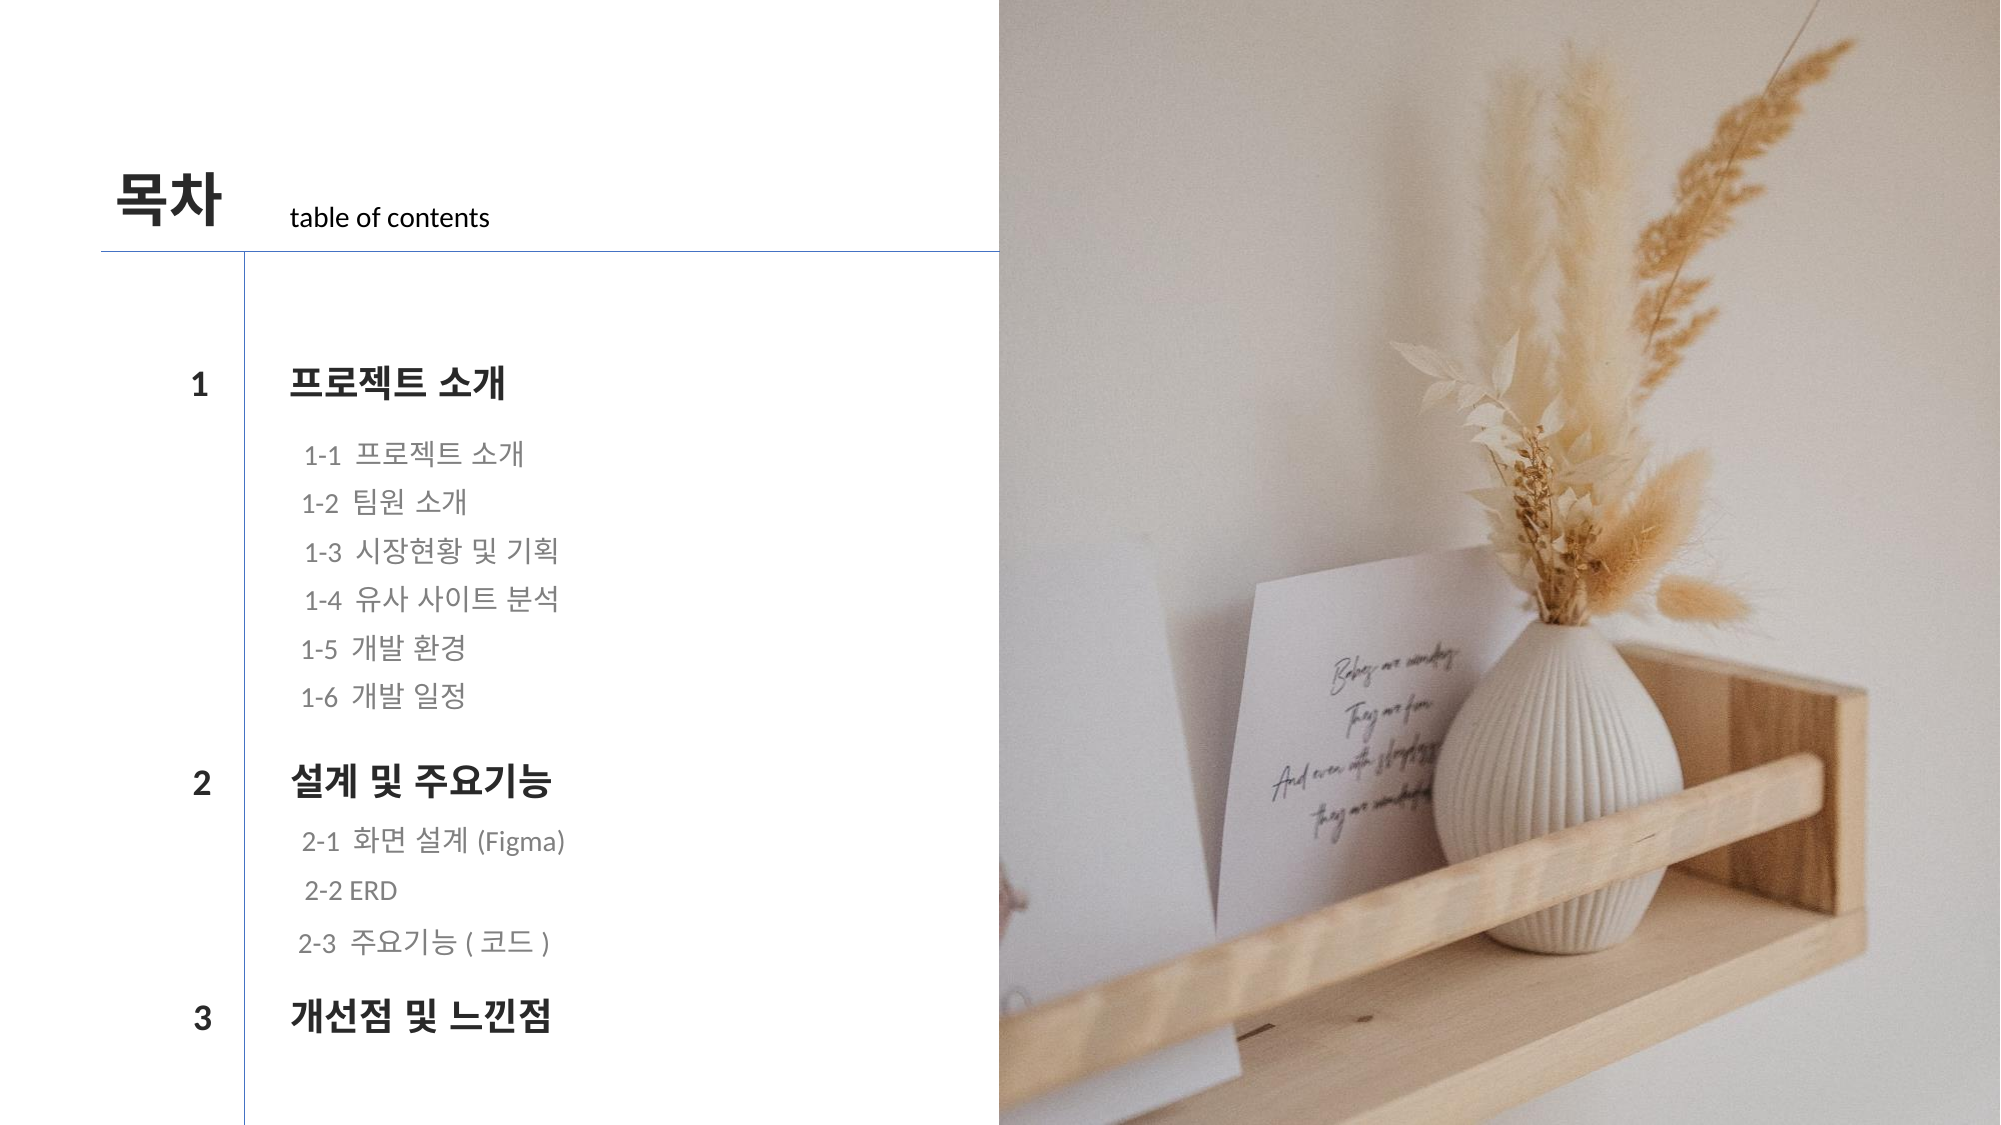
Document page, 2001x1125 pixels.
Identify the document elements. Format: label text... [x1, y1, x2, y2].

text_box 1-4 유사 사이트 분석 [288, 574, 577, 625]
text_box 1-5 개발 환경 [285, 622, 492, 671]
text_box 1-6 개발 일정 [285, 671, 492, 722]
text_box 2-1 화면 설계(Figma) [286, 815, 581, 866]
text_box 1-3 시장현황 및 기획 [288, 525, 577, 574]
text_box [175, 985, 579, 1047]
text_box 2-2 ERD [289, 863, 420, 914]
text_box 1-2 팀원 소개 [285, 477, 485, 527]
text_box table of contents [275, 190, 506, 241]
text_box 2-3 주요기능(코드) [282, 916, 572, 967]
picture [999, 0, 2000, 1125]
text_box 1-1 프로젝트 소개 [288, 428, 541, 479]
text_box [175, 351, 532, 413]
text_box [175, 750, 579, 811]
text_box 목차 [101, 155, 250, 240]
